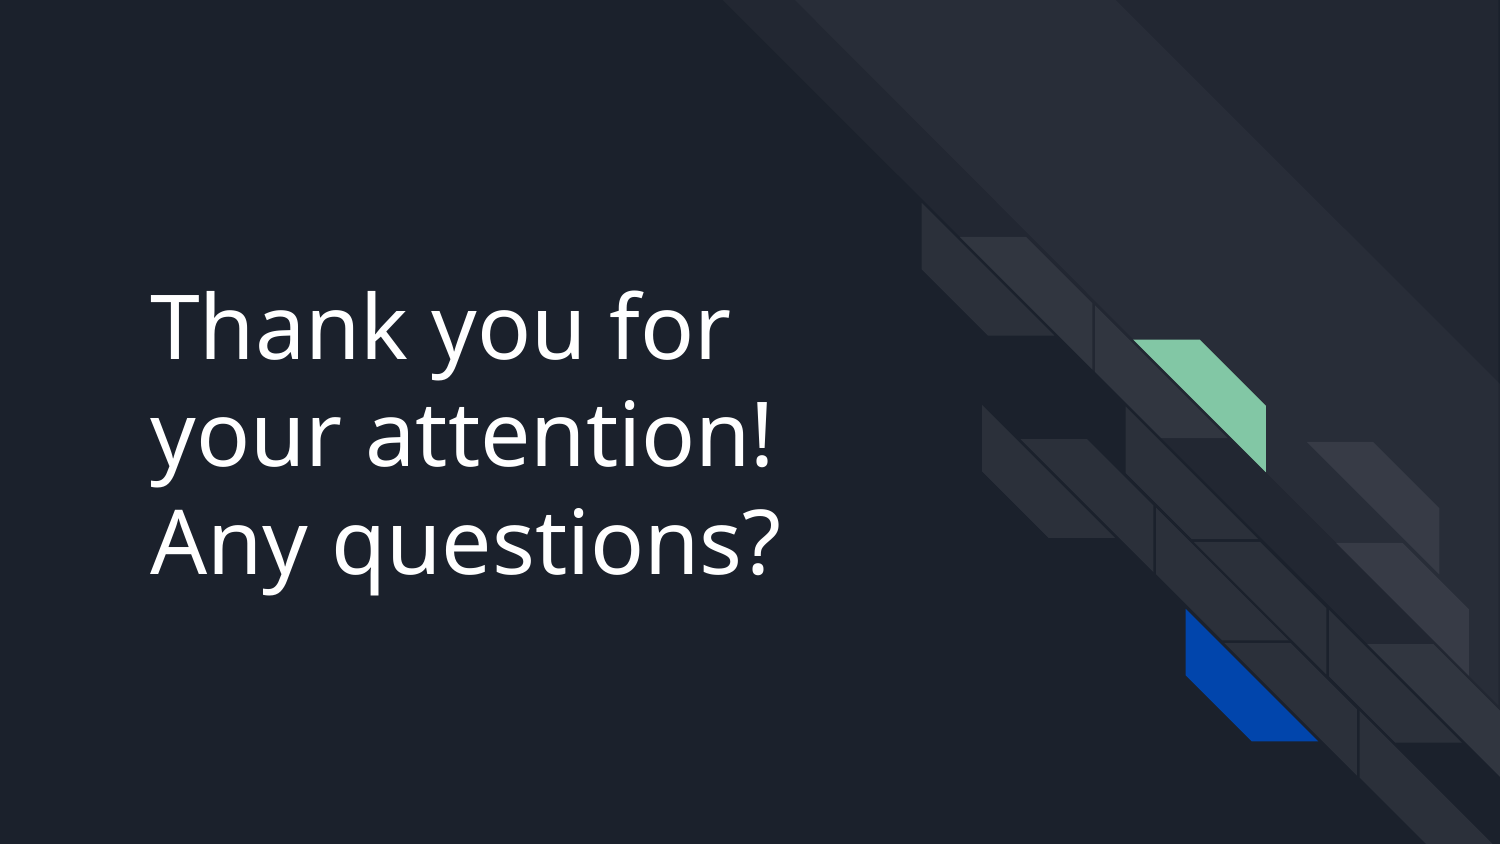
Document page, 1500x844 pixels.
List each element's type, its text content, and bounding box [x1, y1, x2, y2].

title Thank you for your attention! Any questions? [135, 142, 888, 720]
